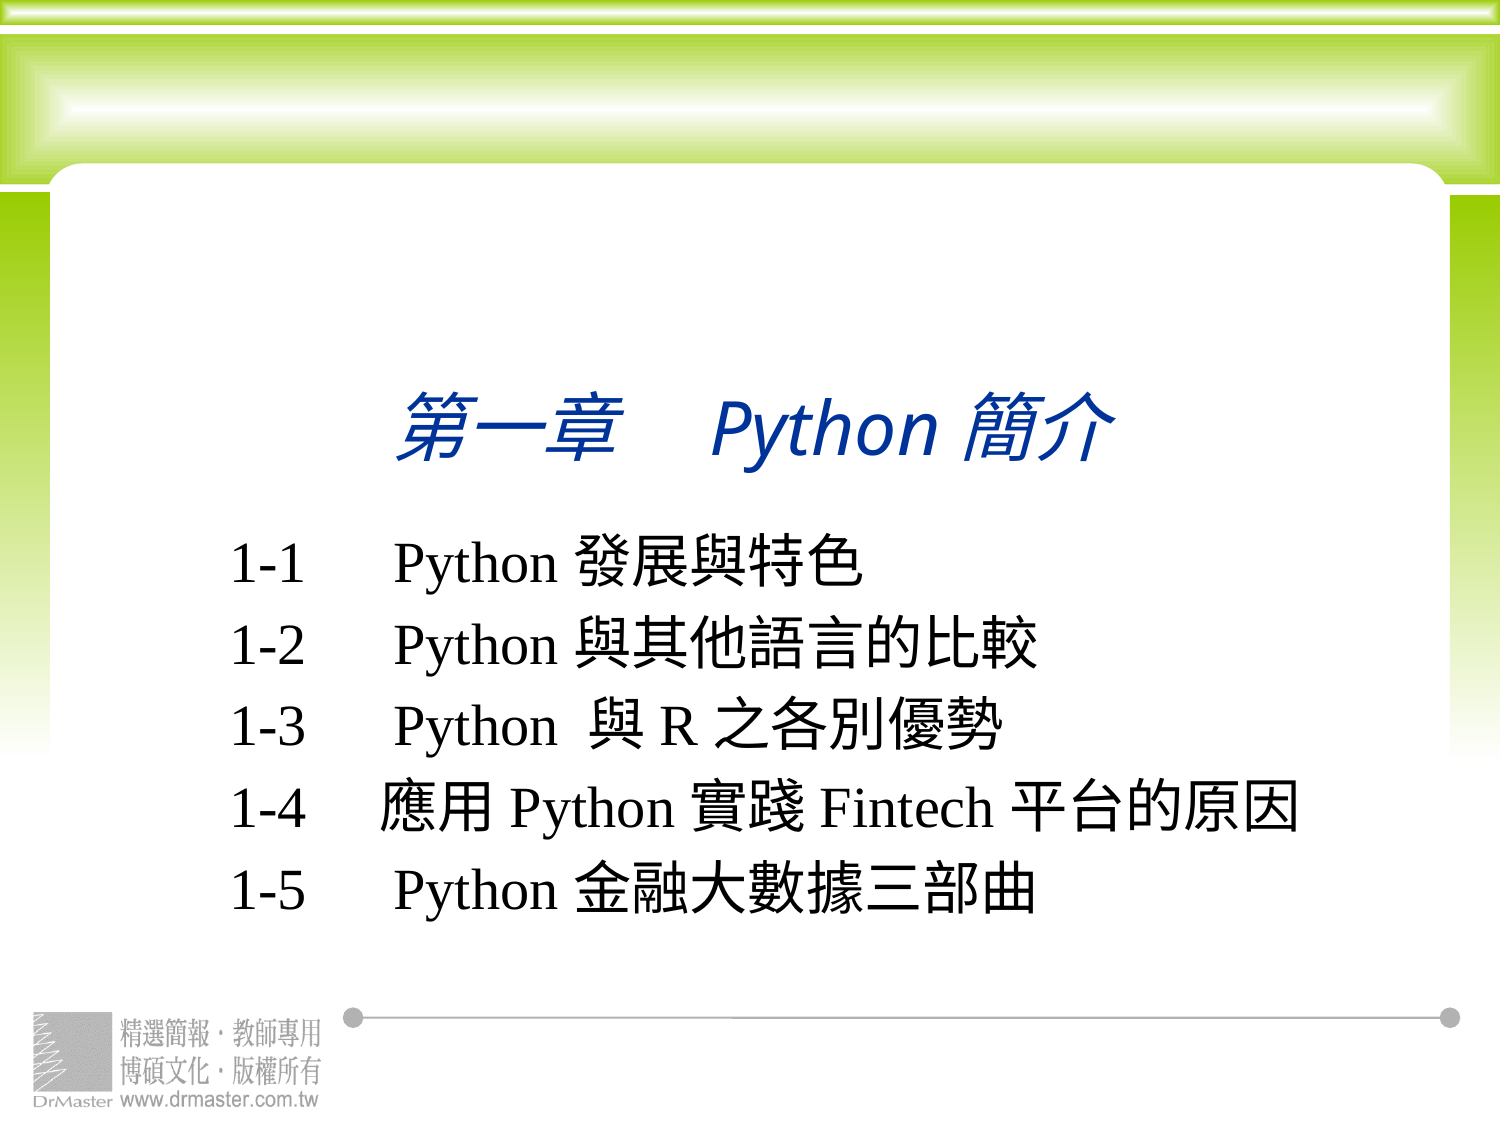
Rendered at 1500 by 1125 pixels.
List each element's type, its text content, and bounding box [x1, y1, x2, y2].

picture [33, 1012, 322, 1110]
text_box 1-1 Python發展與特色 1-2 Python與其他語言的比較 1-3 Python 與R之各別優勢 1-4 應用Python實踐Fintech平台的原因 1-5 Python金融大數據三部曲 [214, 516, 1368, 973]
title 第一章 Python簡介 [112, 349, 1388, 591]
